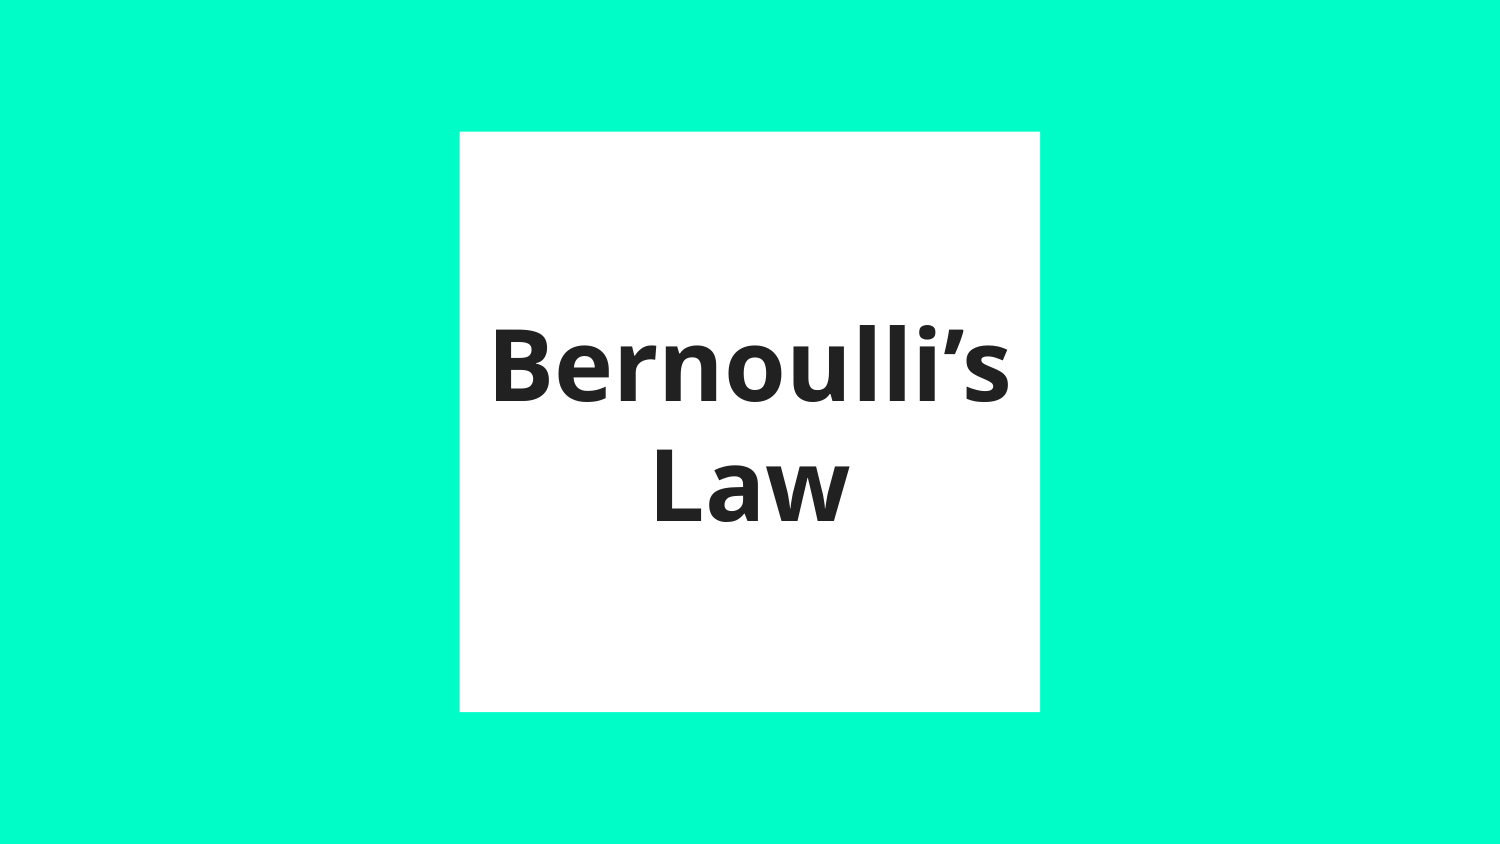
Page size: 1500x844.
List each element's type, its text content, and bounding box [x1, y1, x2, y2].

title Bernoulli’s Law [459, 131, 1041, 713]
